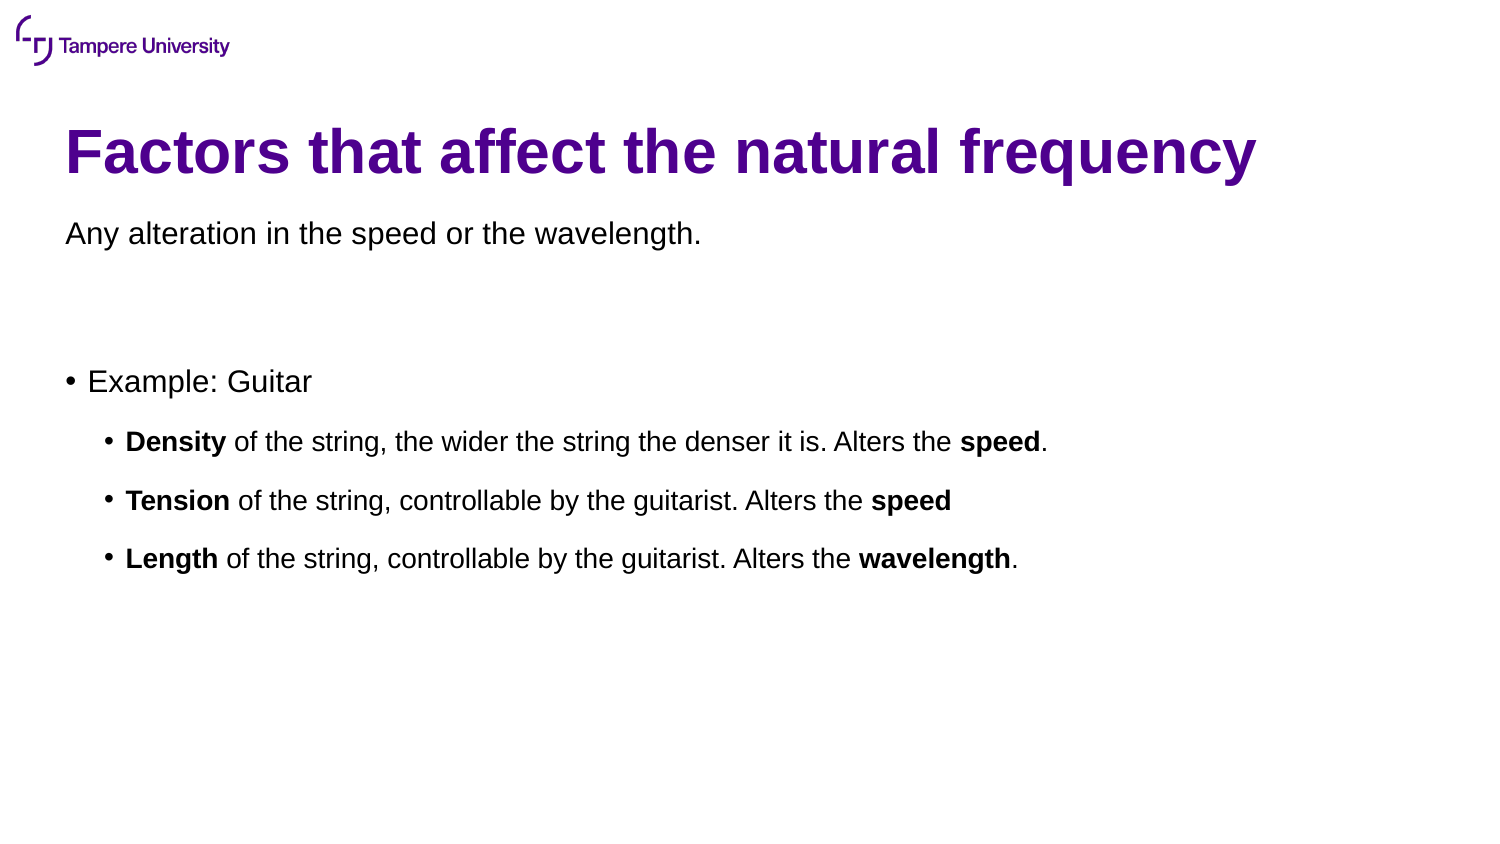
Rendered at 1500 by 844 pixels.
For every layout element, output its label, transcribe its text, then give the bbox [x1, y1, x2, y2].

picture [15, 14, 230, 66]
title Factors that affect the natural frequency [50, 112, 1345, 192]
